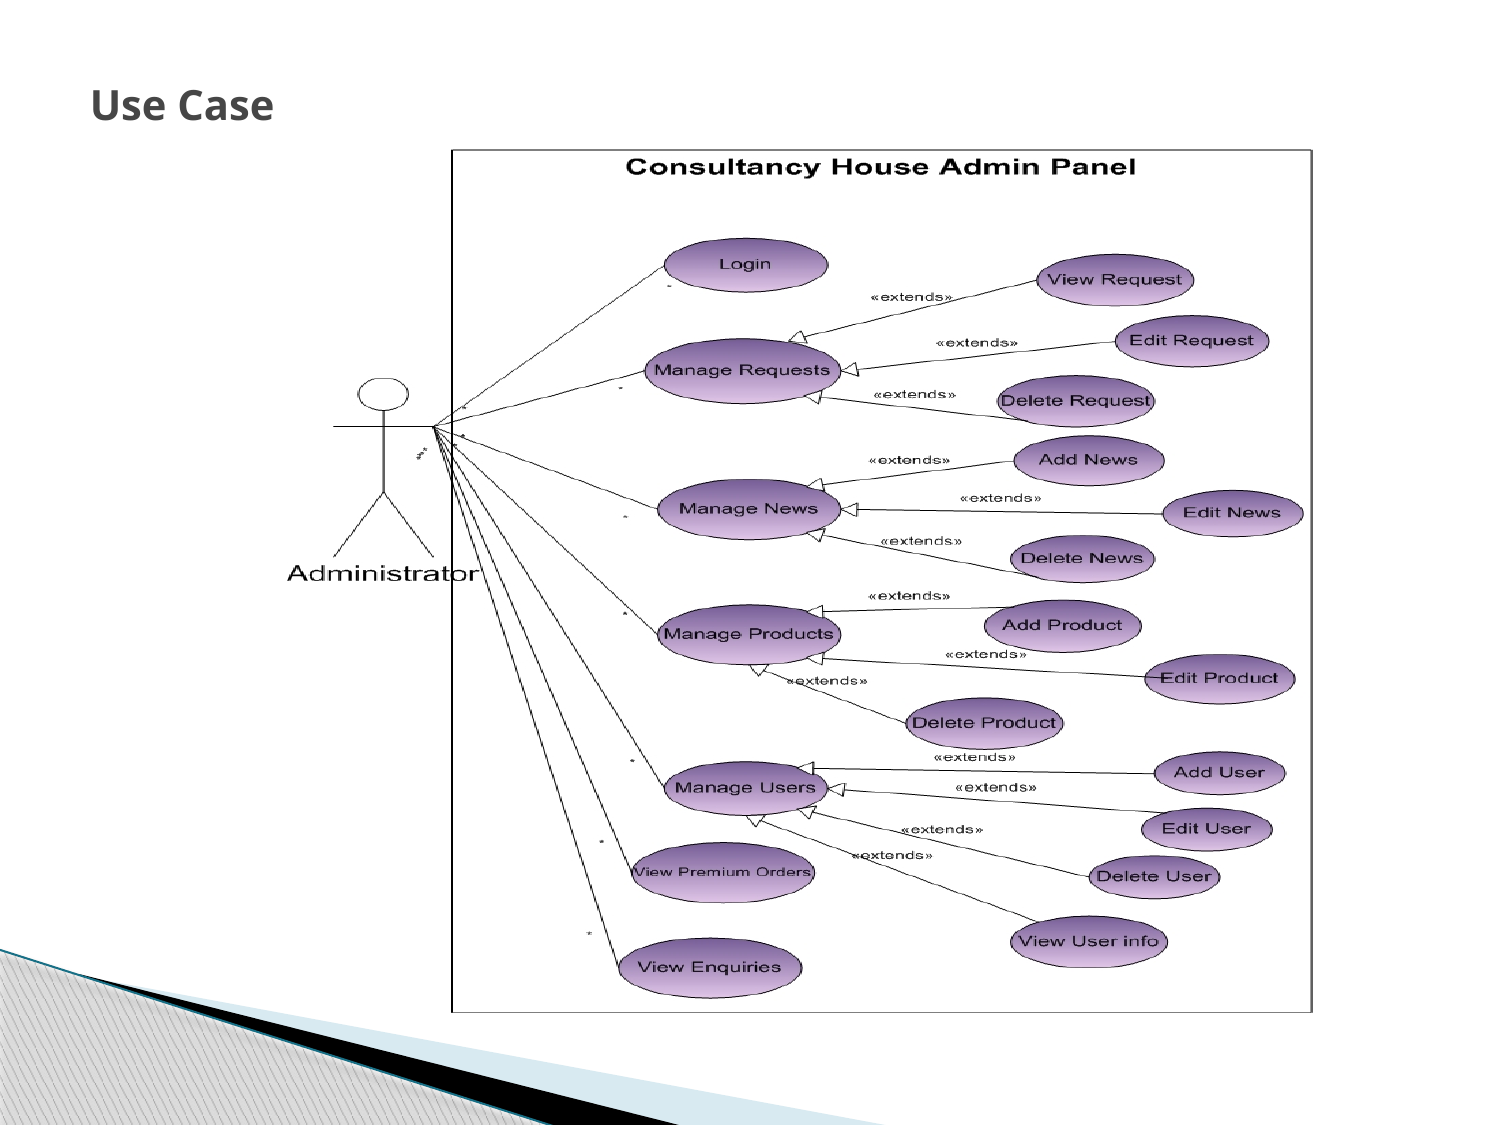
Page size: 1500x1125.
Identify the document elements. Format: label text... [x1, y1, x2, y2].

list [287, 149, 1313, 1013]
title Use Case [75, 45, 1425, 163]
